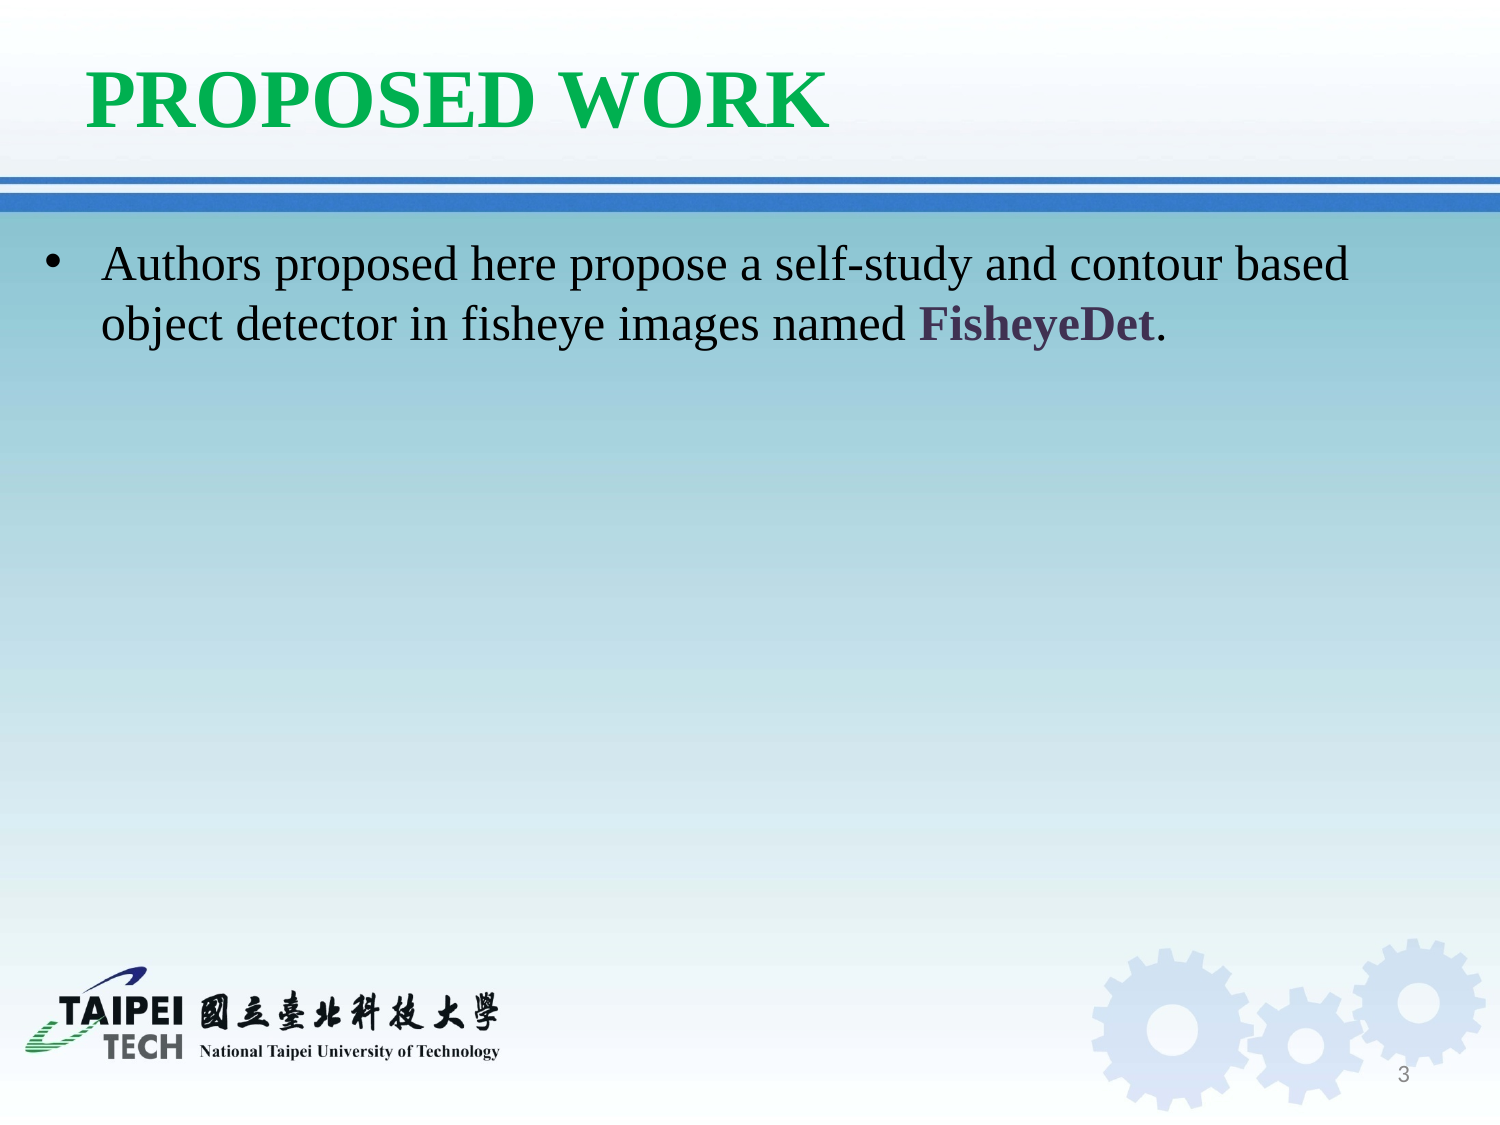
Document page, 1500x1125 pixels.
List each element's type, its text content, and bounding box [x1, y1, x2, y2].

title PROPOSED WORK [70, 0, 1231, 188]
picture [0, 0, 1500, 1125]
list Authors proposed here propose a self-study and contour based object detector in fisheye images named FisheyeDet. [29, 222, 1426, 1000]
slide_number 3 [1074, 1042, 1425, 1103]
